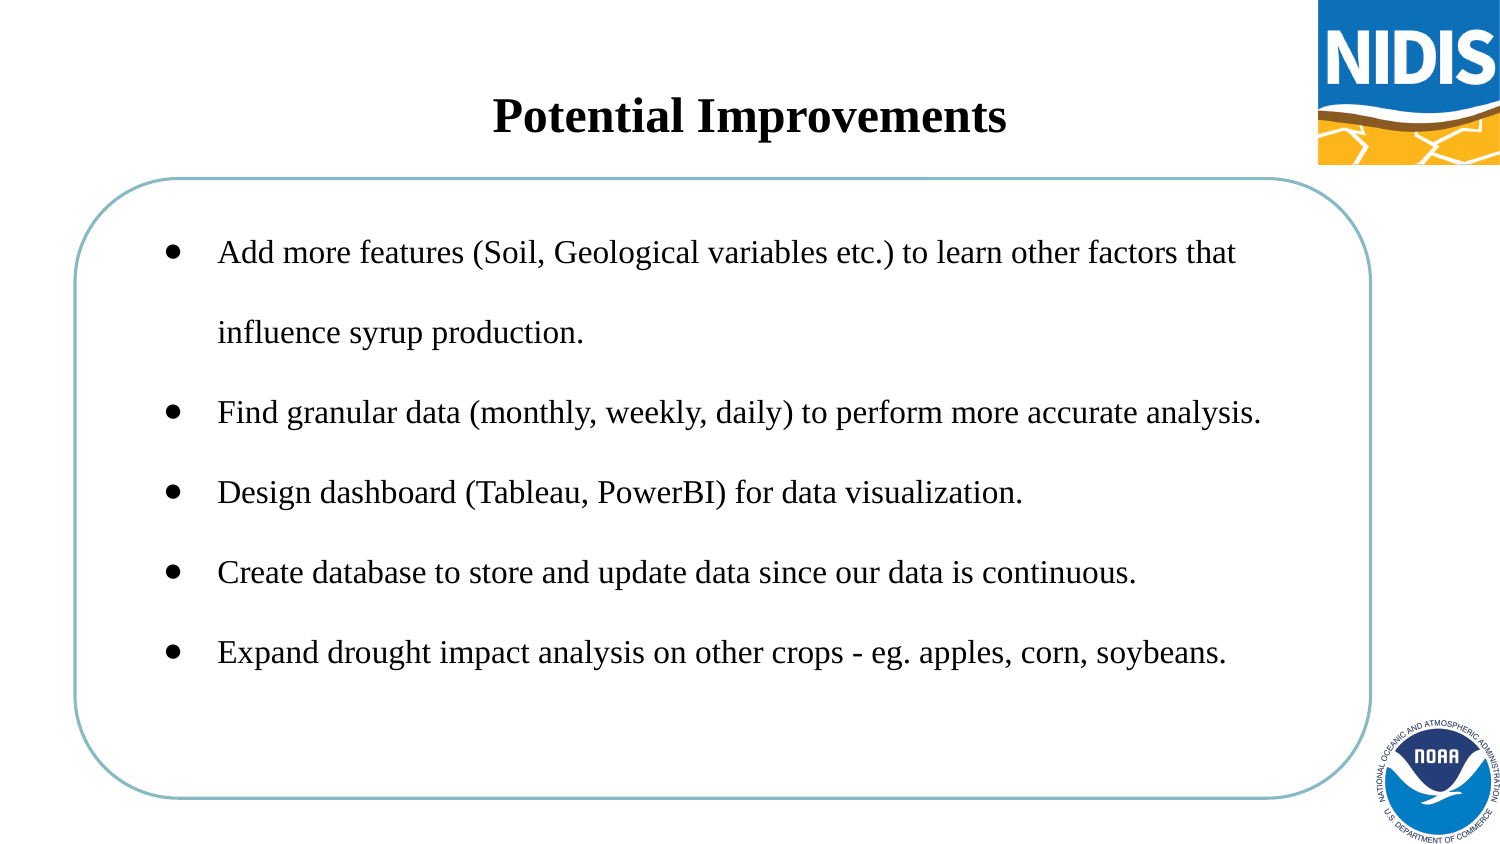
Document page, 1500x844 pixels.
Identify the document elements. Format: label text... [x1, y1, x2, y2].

picture [1376, 720, 1500, 844]
text_box [74, 178, 1371, 799]
text_box Add more features (Soil, Geological variables etc.) to learn other factors that influence syrup production. Find granular data (monthly, weekly, daily) to perform more accurate analysis. Design dashboard (Tableau, PowerBI) for data visualization. Create database to store and update data since our data is continuous. Expand drought impact analysis on other crops - eg. apples, corn, soybeans. [127, 292, 1297, 685]
picture [1318, 0, 1500, 165]
title Potential Improvements [75, 67, 1425, 162]
